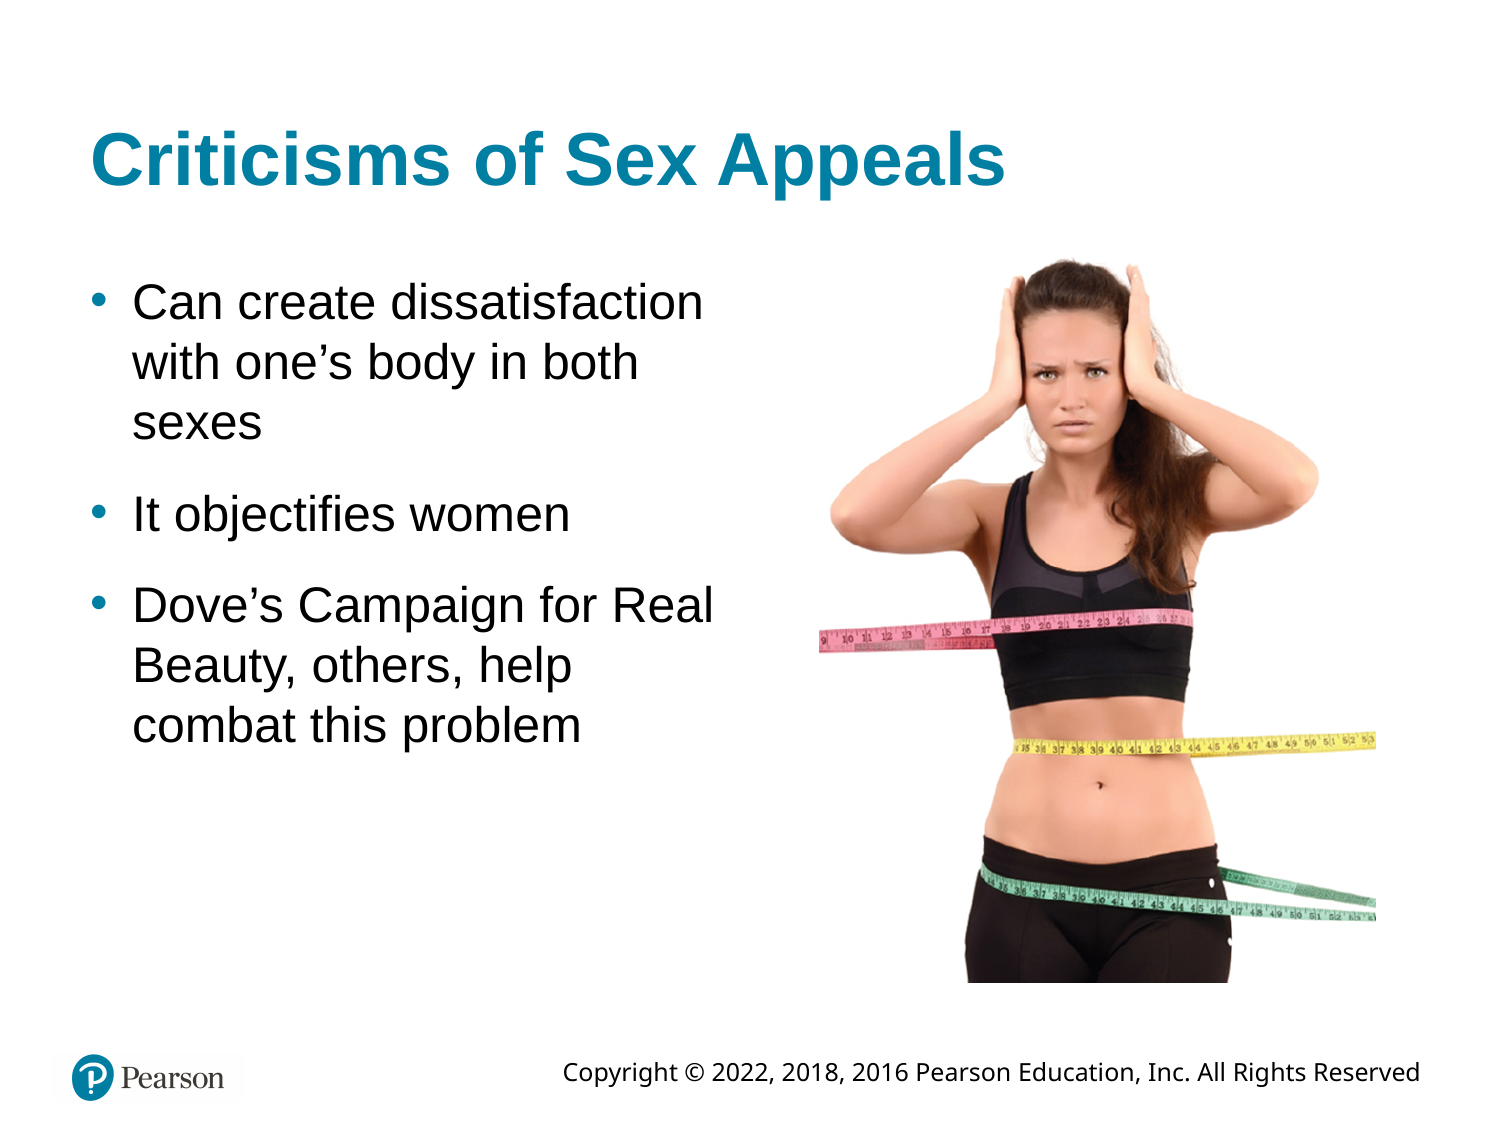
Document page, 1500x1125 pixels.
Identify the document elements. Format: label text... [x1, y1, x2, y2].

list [818, 254, 1377, 984]
picture [51, 1053, 245, 1102]
list Can create dissatisfaction with one’s body in both sexes It objectifies women Dove’s Campaign for Real Beauty, others, help combat this problem [75, 254, 730, 983]
title Criticisms of Sex Appeals [75, 35, 1425, 216]
